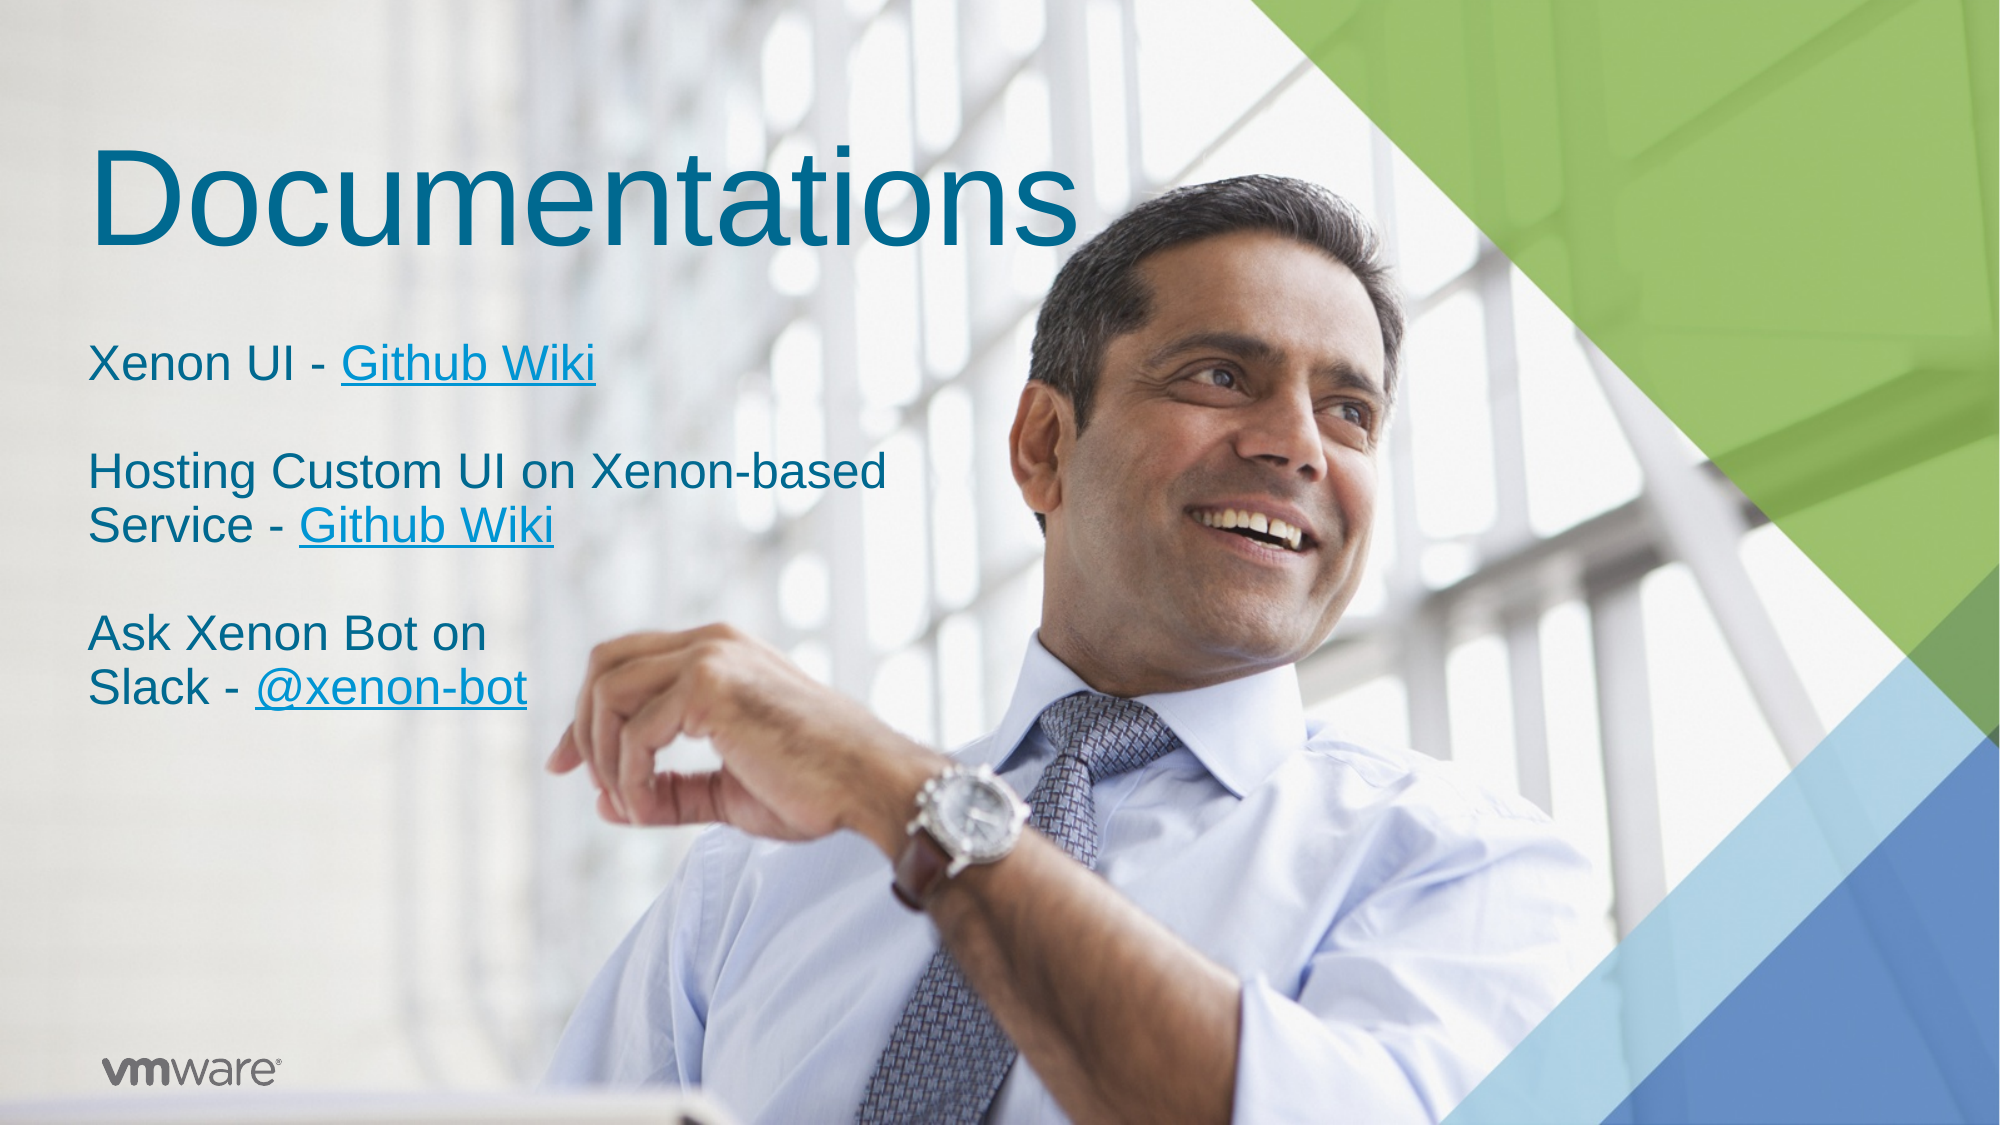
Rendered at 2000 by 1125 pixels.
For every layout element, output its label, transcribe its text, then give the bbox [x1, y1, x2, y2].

list Xenon UI - Github Wiki Hosting Custom UI on Xenon-based Service - Github Wiki Ask Xenon Bot on Slack - @xenon-bot [87, 337, 1000, 750]
list Documentations [87, 0, 1083, 275]
picture [0, 0, 2000, 1125]
